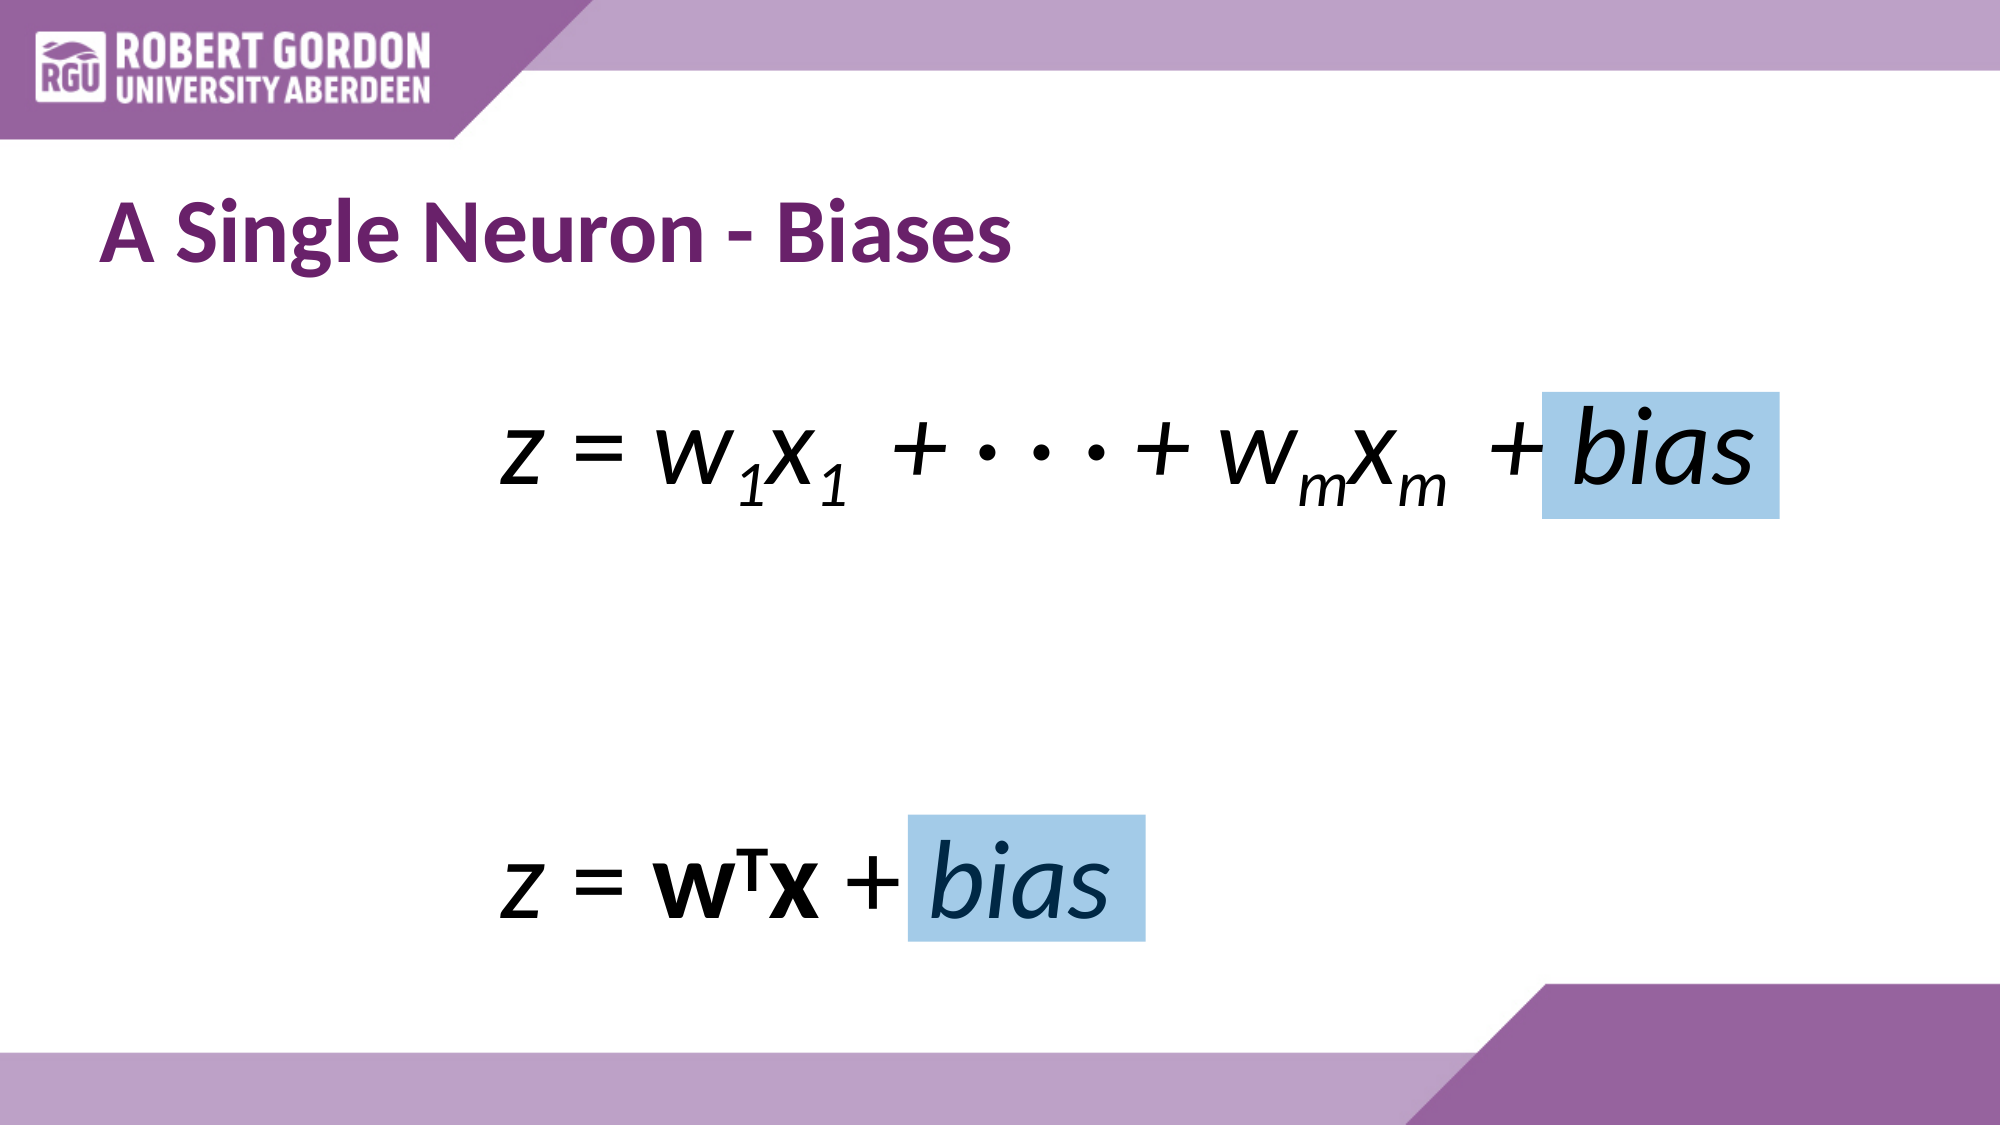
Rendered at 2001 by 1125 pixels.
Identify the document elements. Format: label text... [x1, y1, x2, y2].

title A Single Neuron - Biases [97, 168, 1823, 359]
text_box z = w1x1 + · · · + wmxm + bias z = wTx + bias [492, 369, 1756, 942]
text_box [907, 814, 1146, 942]
picture [0, 0, 2000, 1125]
text_box [1756, 391, 1780, 519]
